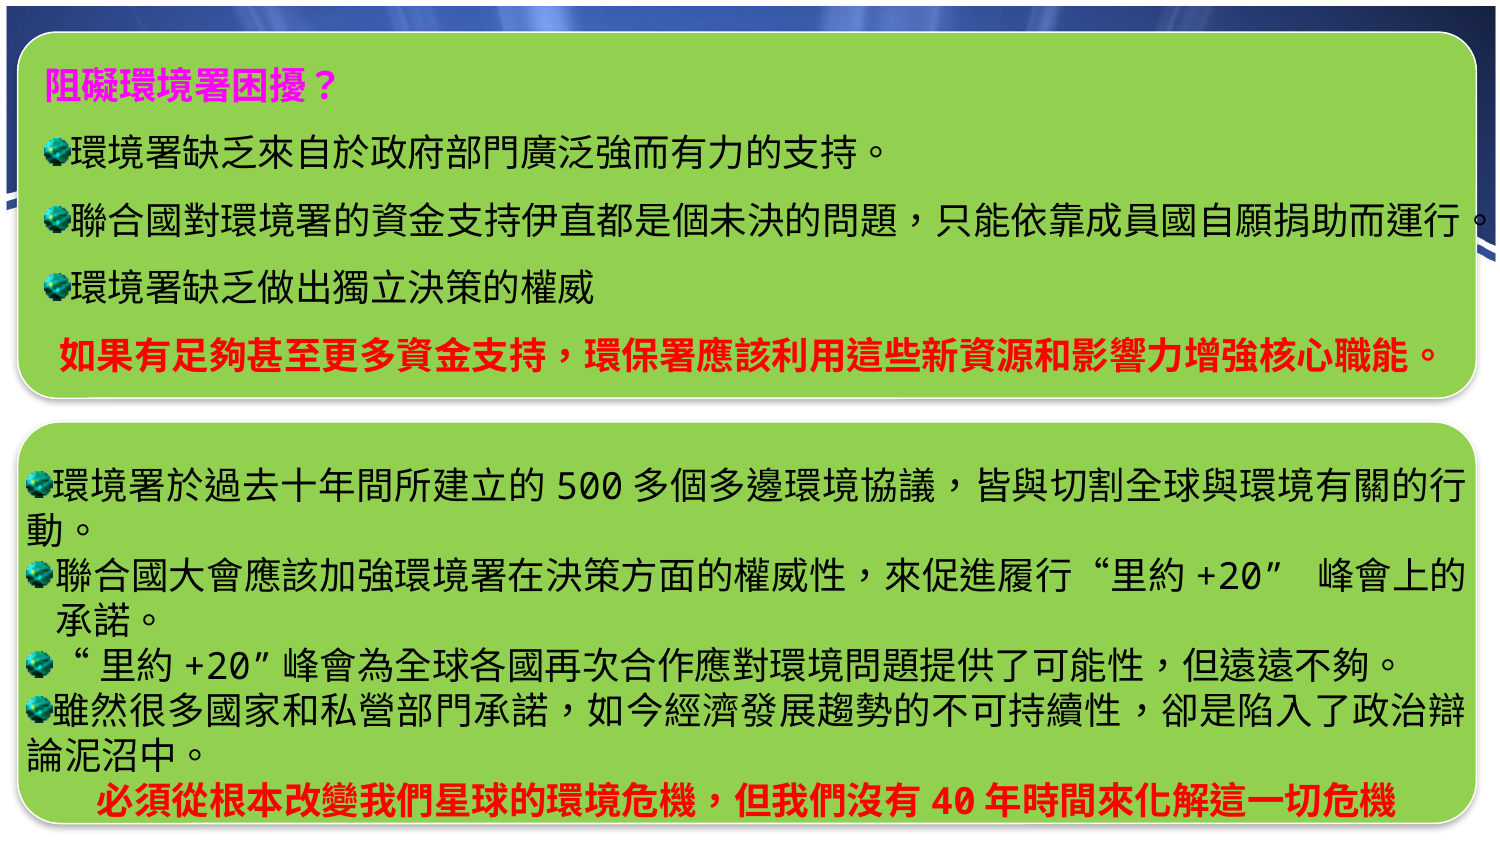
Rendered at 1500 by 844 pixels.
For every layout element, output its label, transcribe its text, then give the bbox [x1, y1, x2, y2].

picture [0, 0, 1500, 844]
text_box 阻礙環境署困擾？ 環境署缺乏來自於政府部門廣泛強而有力的支持。 聯合國對環境署的資金支持伊直都是個未決的問題，只能依靠成員國自願捐助而運行。 環境署缺乏做出獨立決策的權威 如果有足夠甚至更多資金支持，環保署應該利用這些新資源和影響力增強核心職能。 [29, 32, 1477, 385]
text_box [16, 42, 1468, 400]
text_box 環境署於過去十年間所建立的500多個多邊環境協議，皆與切割全球與環境有關的行動。 聯合國大會應該加強環境署在決策方面的權威性，來促進履行“里約+20” 峰會上的承諾。 “里約+20”峰會為全球各國再次合作應對環境問題提供了可能性，但遠遠不夠。 雖然很多國家和私營部門承諾，如今經濟發展趨勢的不可持續性，卻是陷入了政治辯論泥沼中。 必須從根本改變我們星球的環境危機，但我們沒有40年時間來化解這一切危機 [11, 454, 1483, 830]
text_box [18, 421, 1476, 454]
